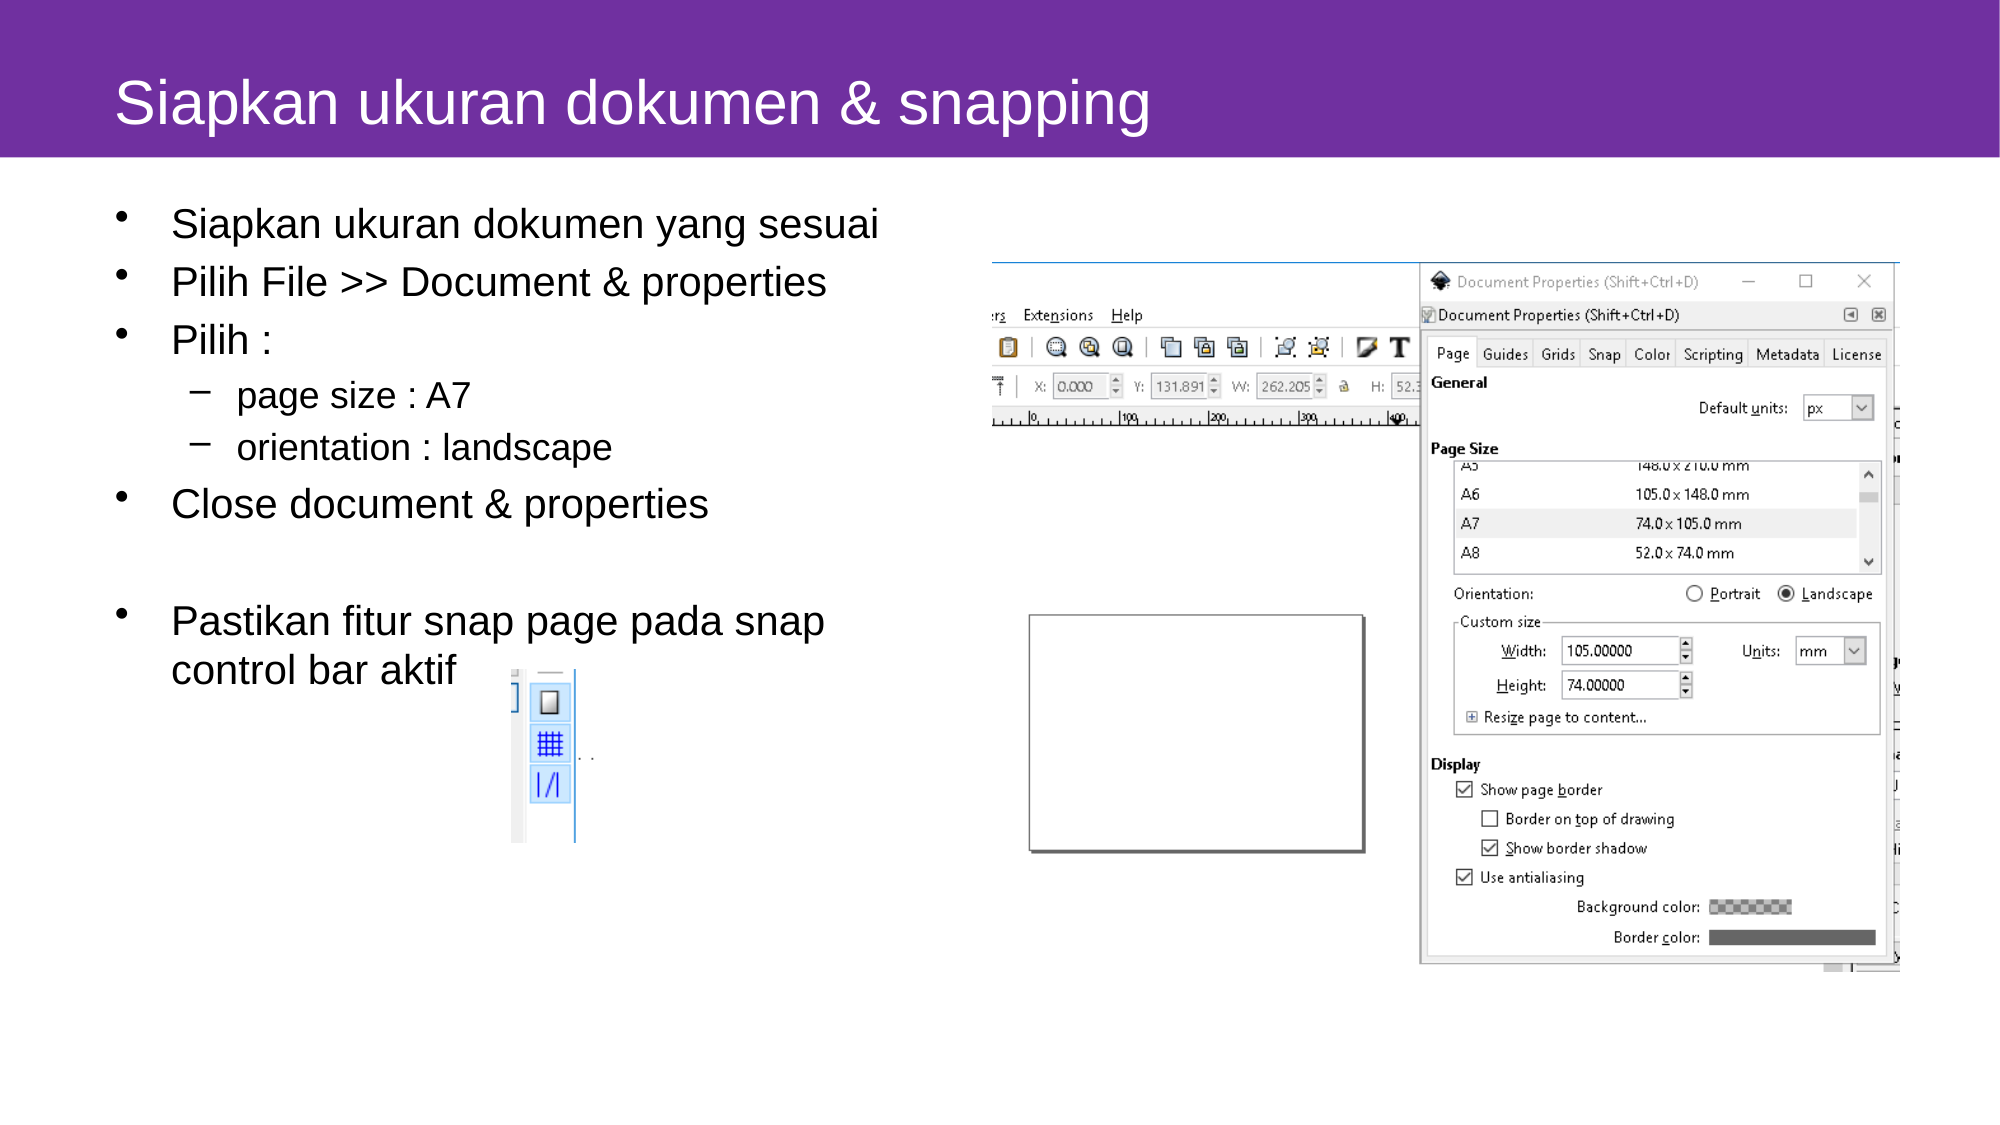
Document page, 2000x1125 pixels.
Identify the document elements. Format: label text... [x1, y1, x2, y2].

picture [511, 669, 595, 843]
picture [992, 262, 1900, 972]
title Siapkan ukuran dokumen & snapping [99, 44, 1900, 155]
list Siapkan ukuran dokumen yang sesuai Pilih File >> Document & properties Pilih : page size : A7 orientation : landscape Close document & properties Pastikan fitur snap page pada snap control bar aktif [99, 188, 908, 1006]
